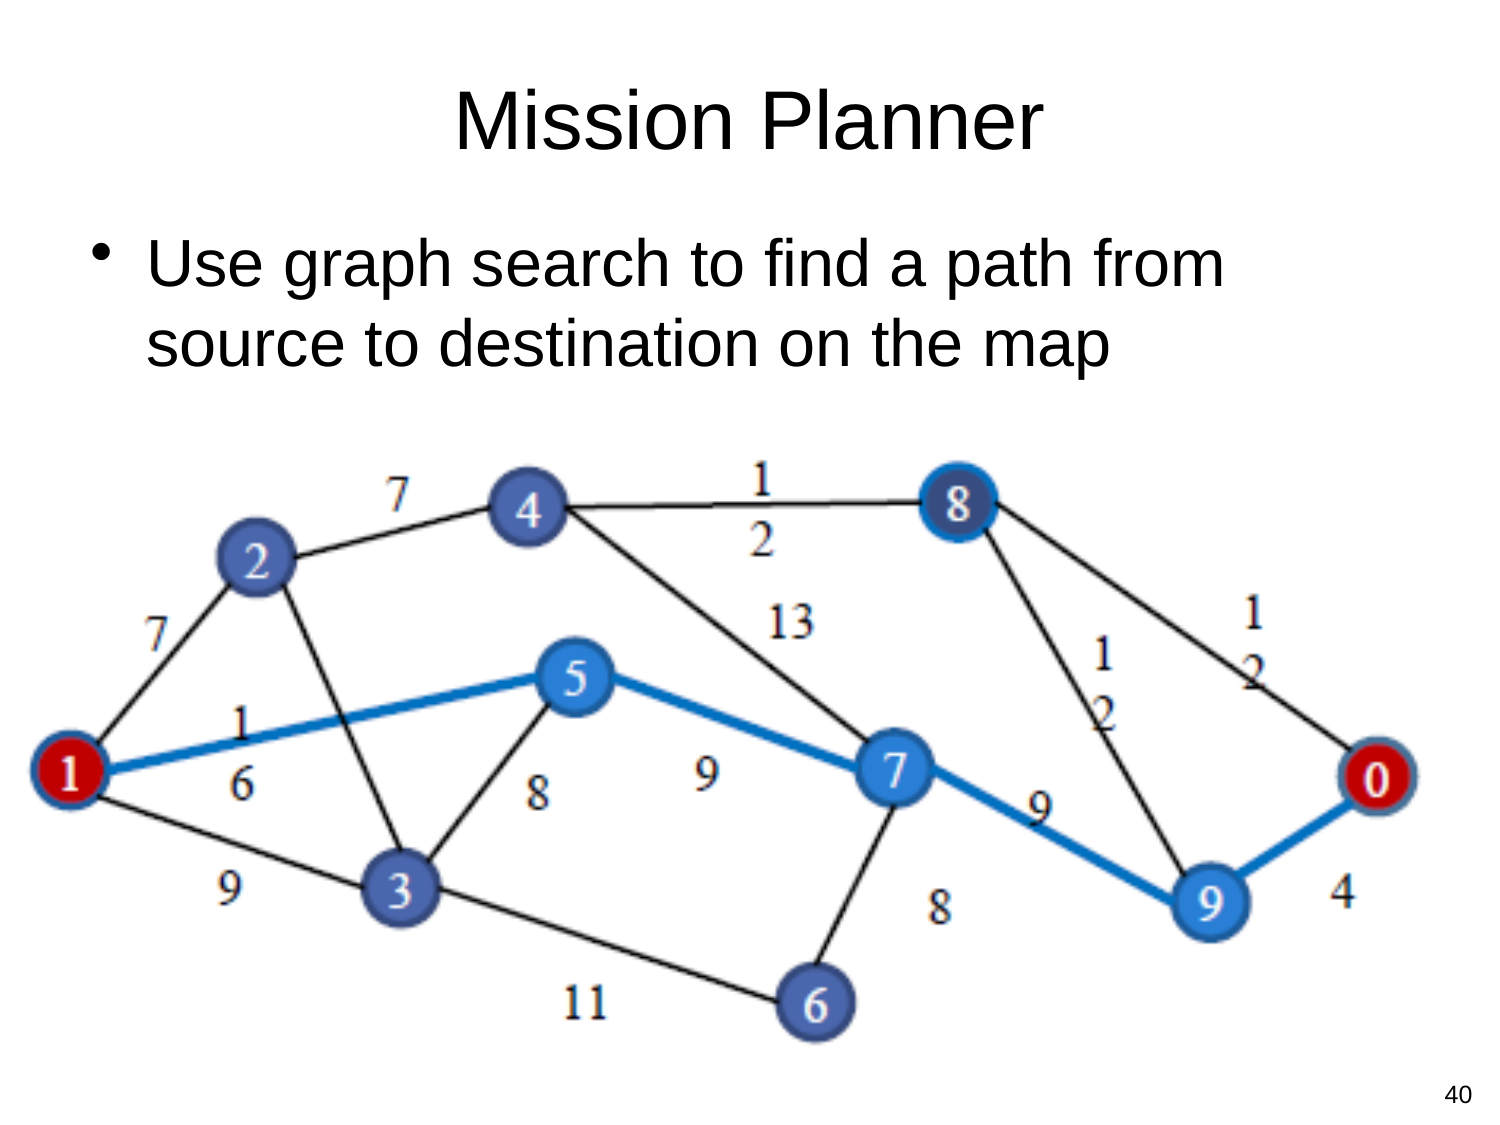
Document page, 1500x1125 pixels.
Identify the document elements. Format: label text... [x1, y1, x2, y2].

title Mission Planner [74, 44, 1426, 188]
slide_number 40 [1137, 1070, 1488, 1112]
list Use graph search to find a path from source to destination on the map [74, 212, 1426, 444]
picture [22, 446, 1431, 1049]
